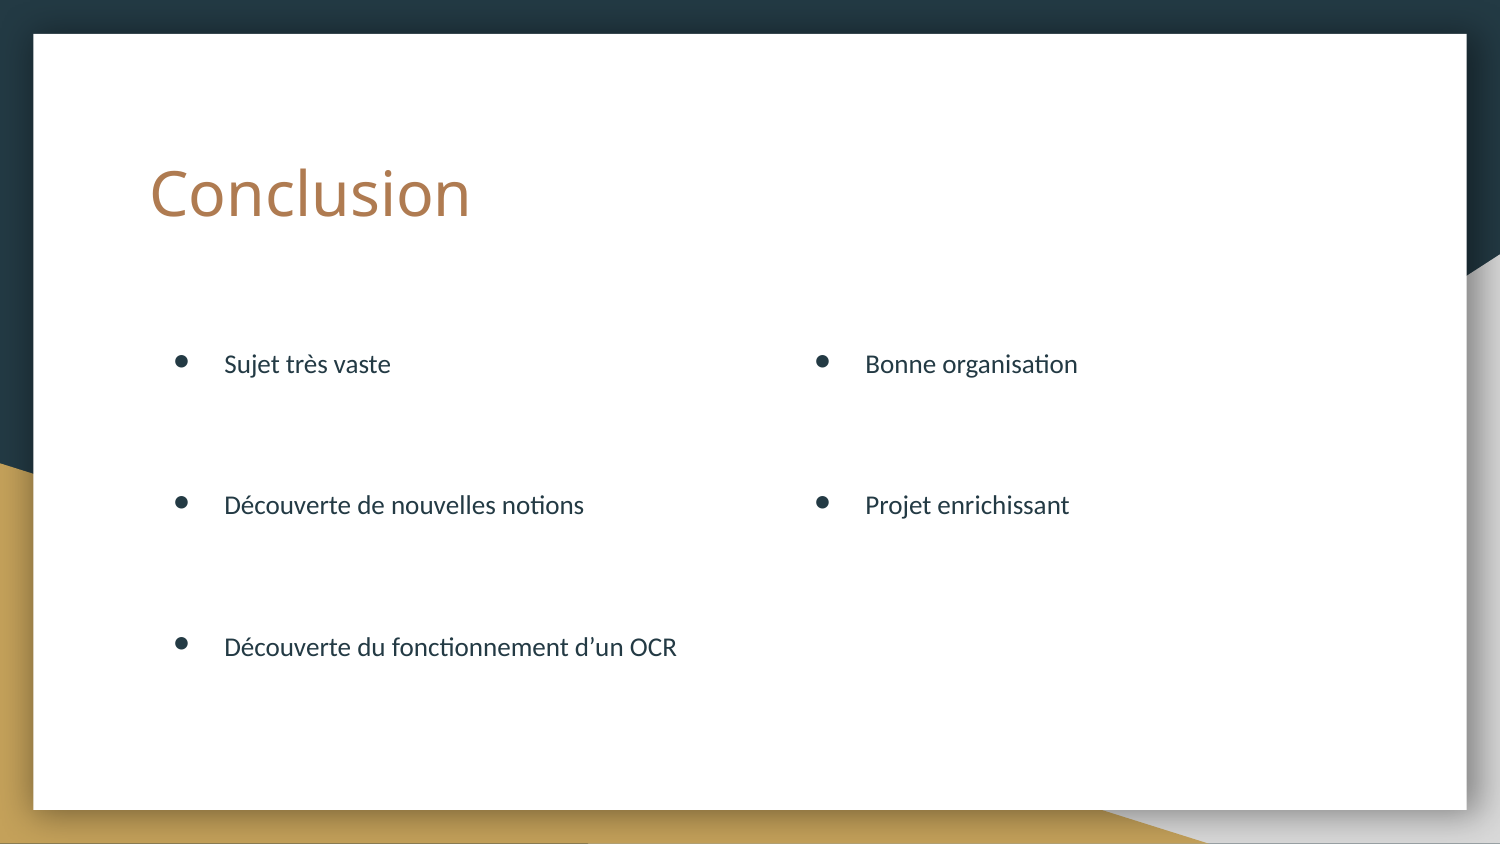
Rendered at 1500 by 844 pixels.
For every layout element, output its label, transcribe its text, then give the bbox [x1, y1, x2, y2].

list Bonne organisation Projet enrichissant [775, 326, 1391, 729]
title Conclusion [134, 138, 1366, 296]
list Sujet très vaste Découverte de nouvelles notions Découverte du fonctionnement d’un OCR [134, 326, 750, 729]
